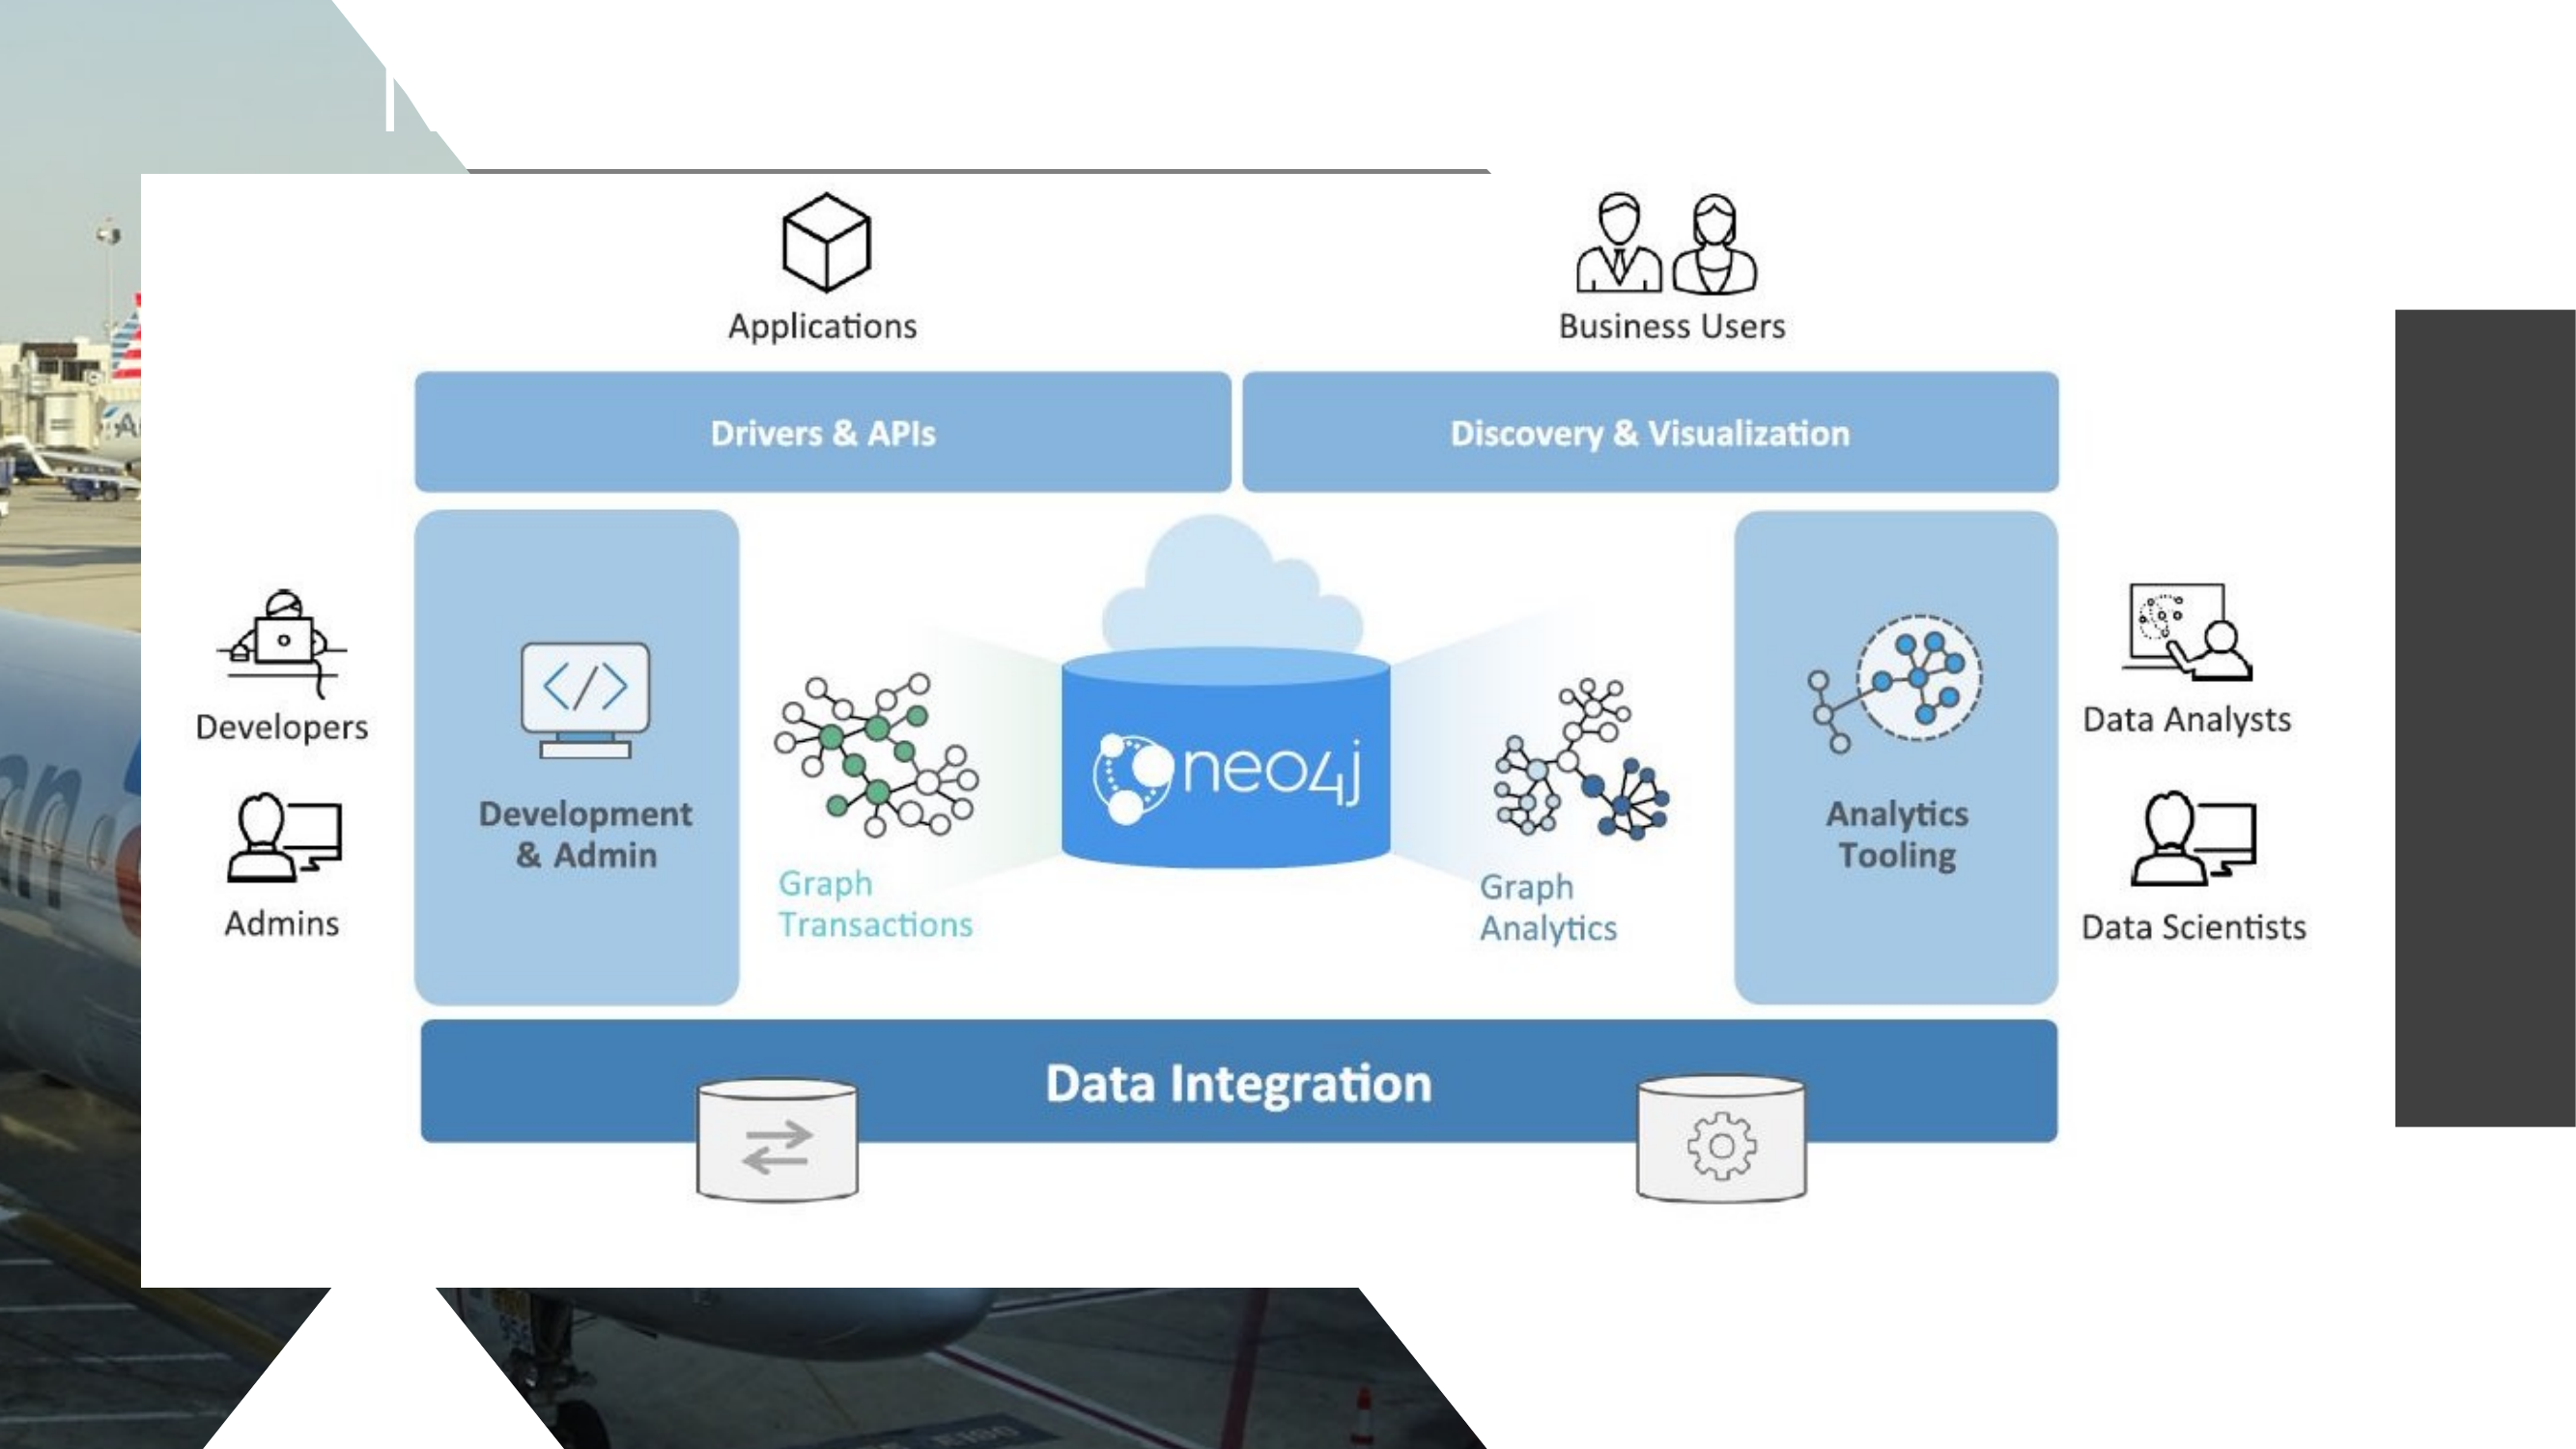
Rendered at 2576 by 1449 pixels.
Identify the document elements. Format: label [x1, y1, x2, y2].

text_box [2402, 307, 2576, 1129]
picture [0, 0, 2395, 1449]
